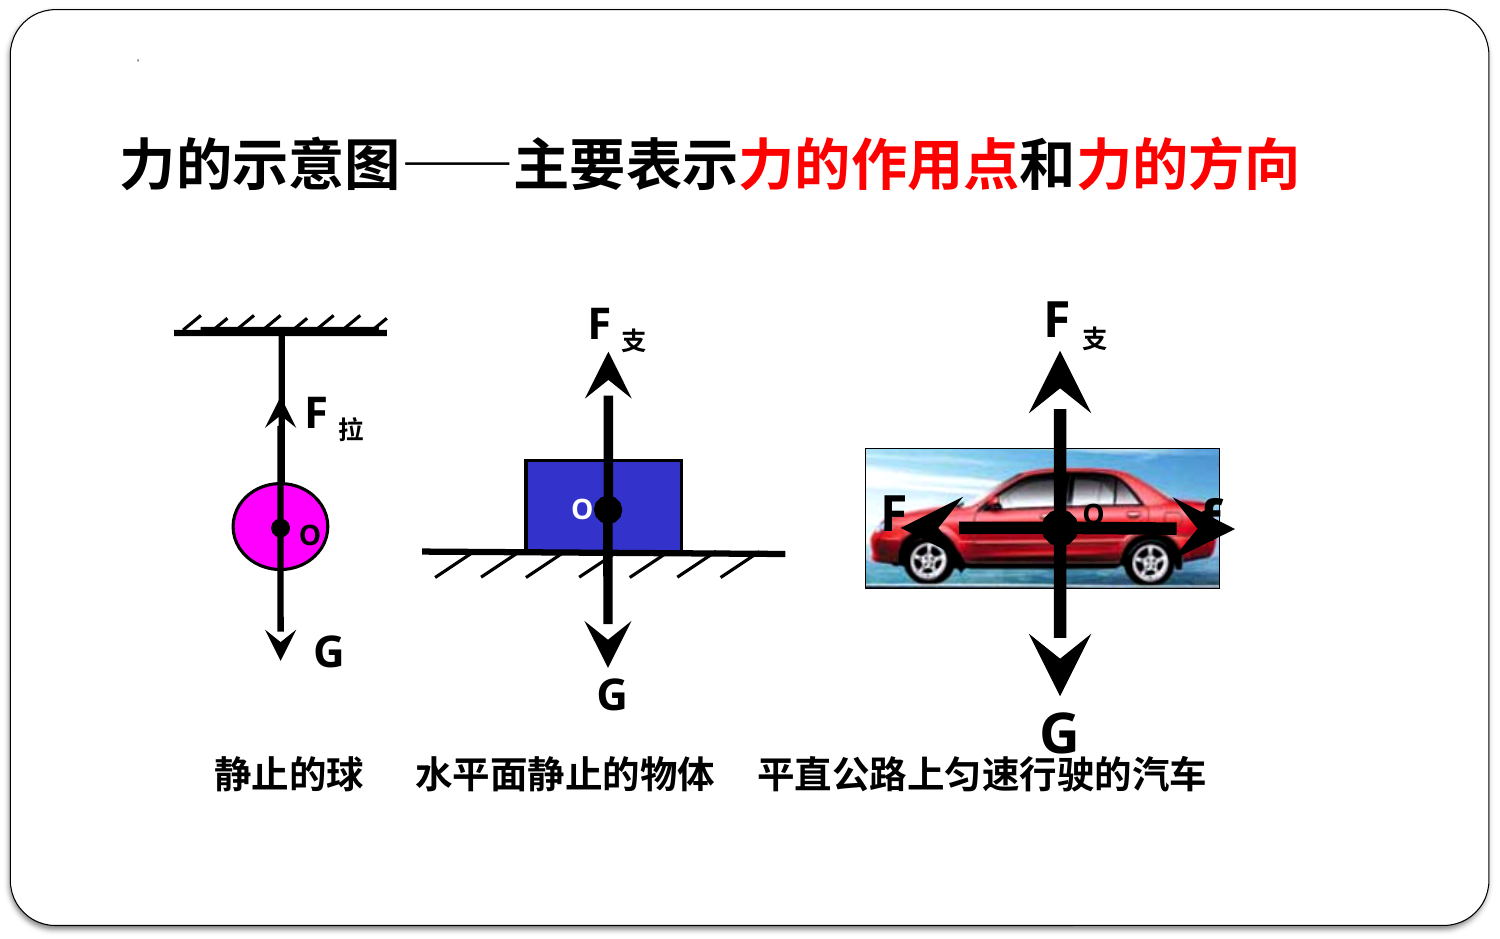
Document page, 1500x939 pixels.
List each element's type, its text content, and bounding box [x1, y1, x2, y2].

text_box 静止的球 水平面静止的物体 平直公路上匀速行驶的汽车 [173, 743, 1500, 804]
text_box 力的示意图——主要表示力的作用点和力的方向 [104, 121, 1376, 204]
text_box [173, 279, 1238, 774]
